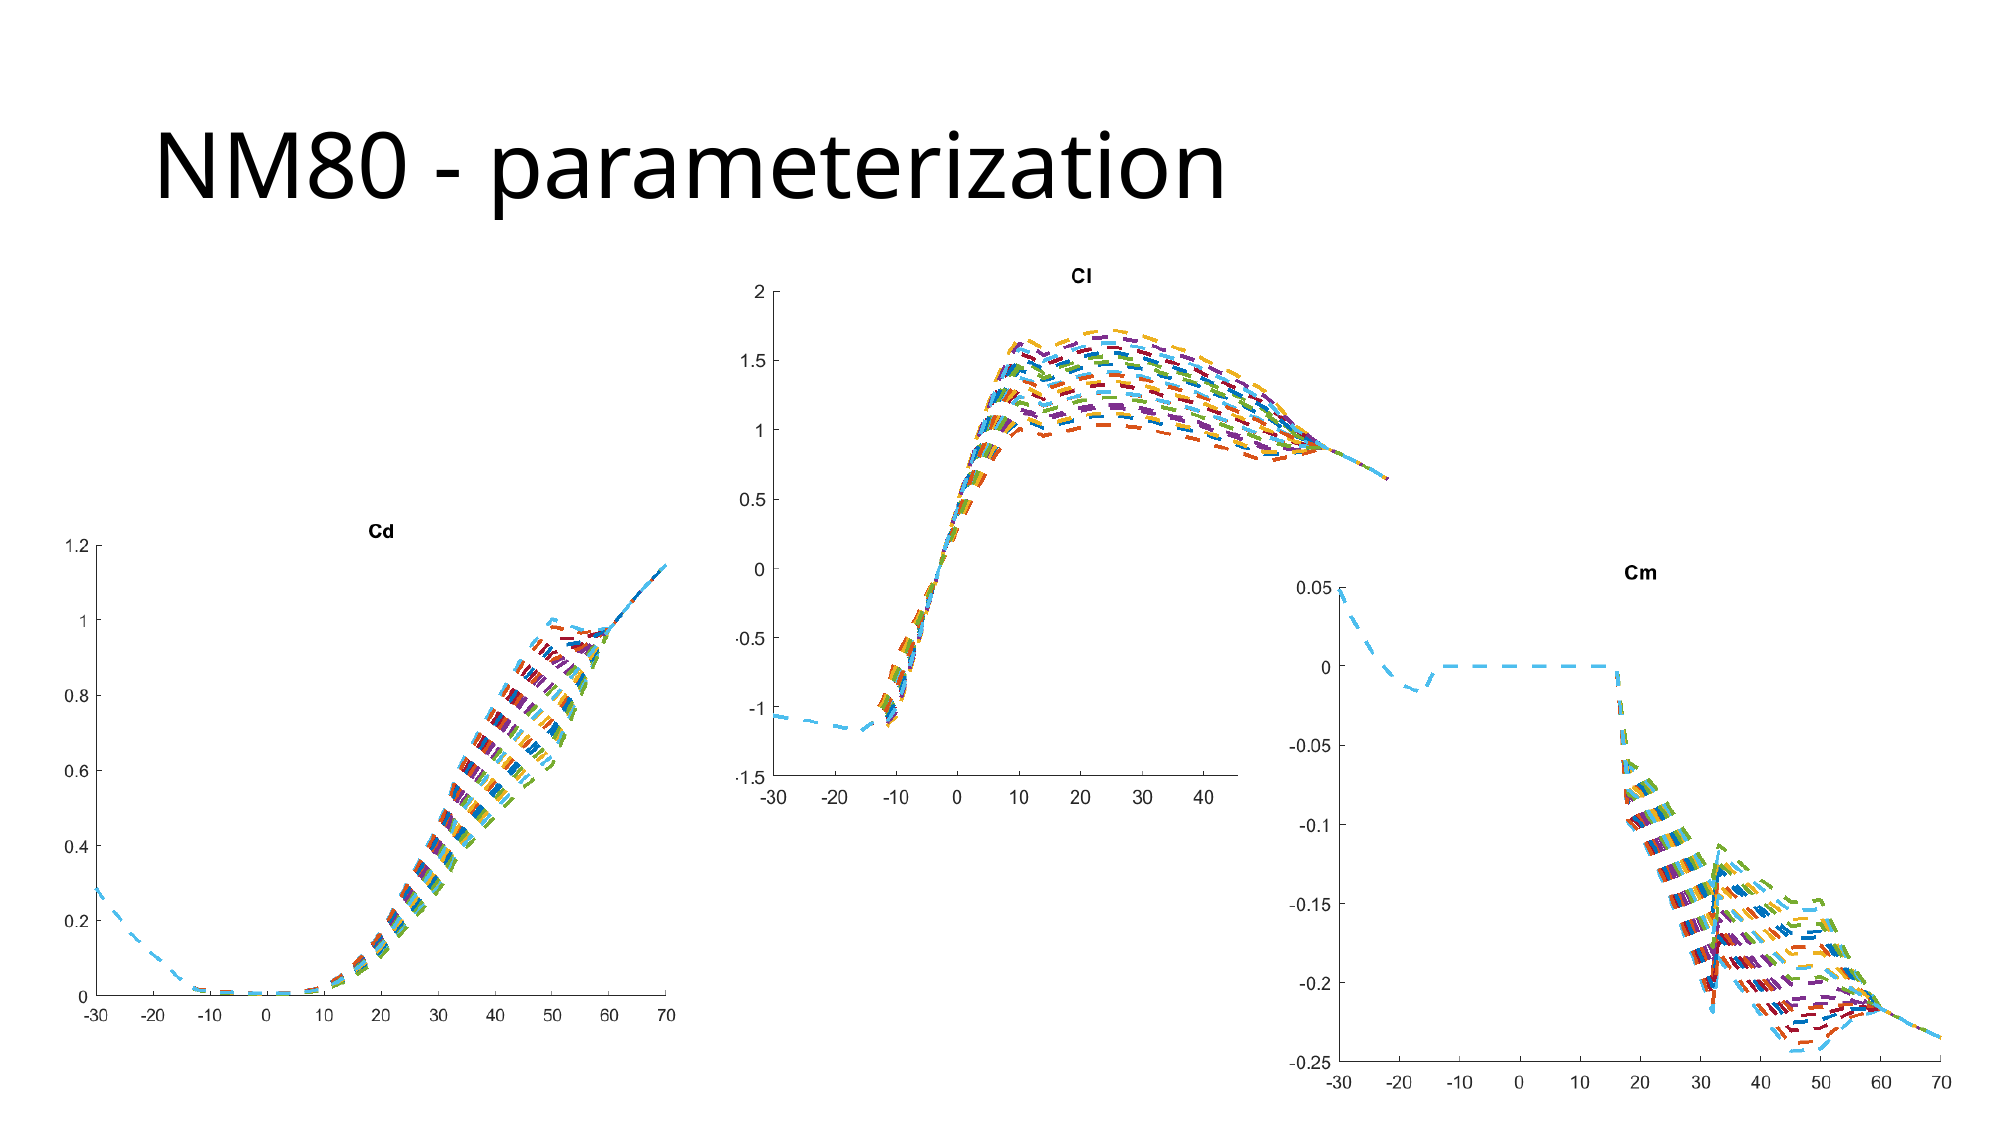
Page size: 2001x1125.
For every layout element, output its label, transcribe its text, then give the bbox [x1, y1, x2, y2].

title NM80 - parameterization [137, 59, 1863, 278]
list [0, 503, 736, 1056]
picture [670, 246, 2000, 1125]
